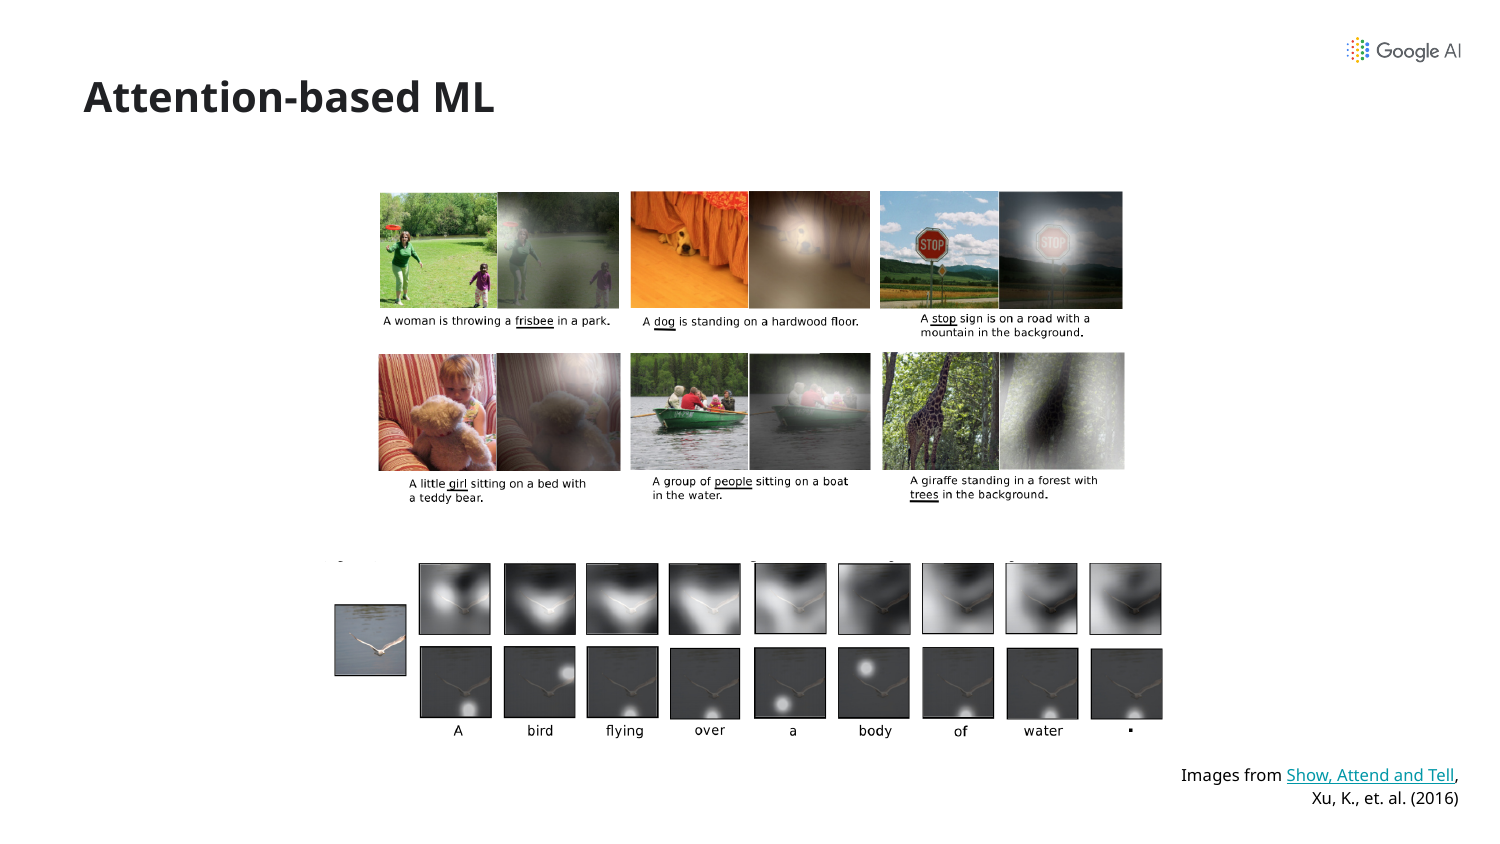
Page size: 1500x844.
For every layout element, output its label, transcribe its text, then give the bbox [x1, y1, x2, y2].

title Attention-based ML [68, 56, 1368, 138]
picture [1343, 31, 1476, 69]
text_box Images from Show, Attend and Tell, Xu, K., et. al. (2016) [731, 750, 1475, 832]
picture [365, 189, 1134, 510]
picture [315, 561, 1184, 749]
